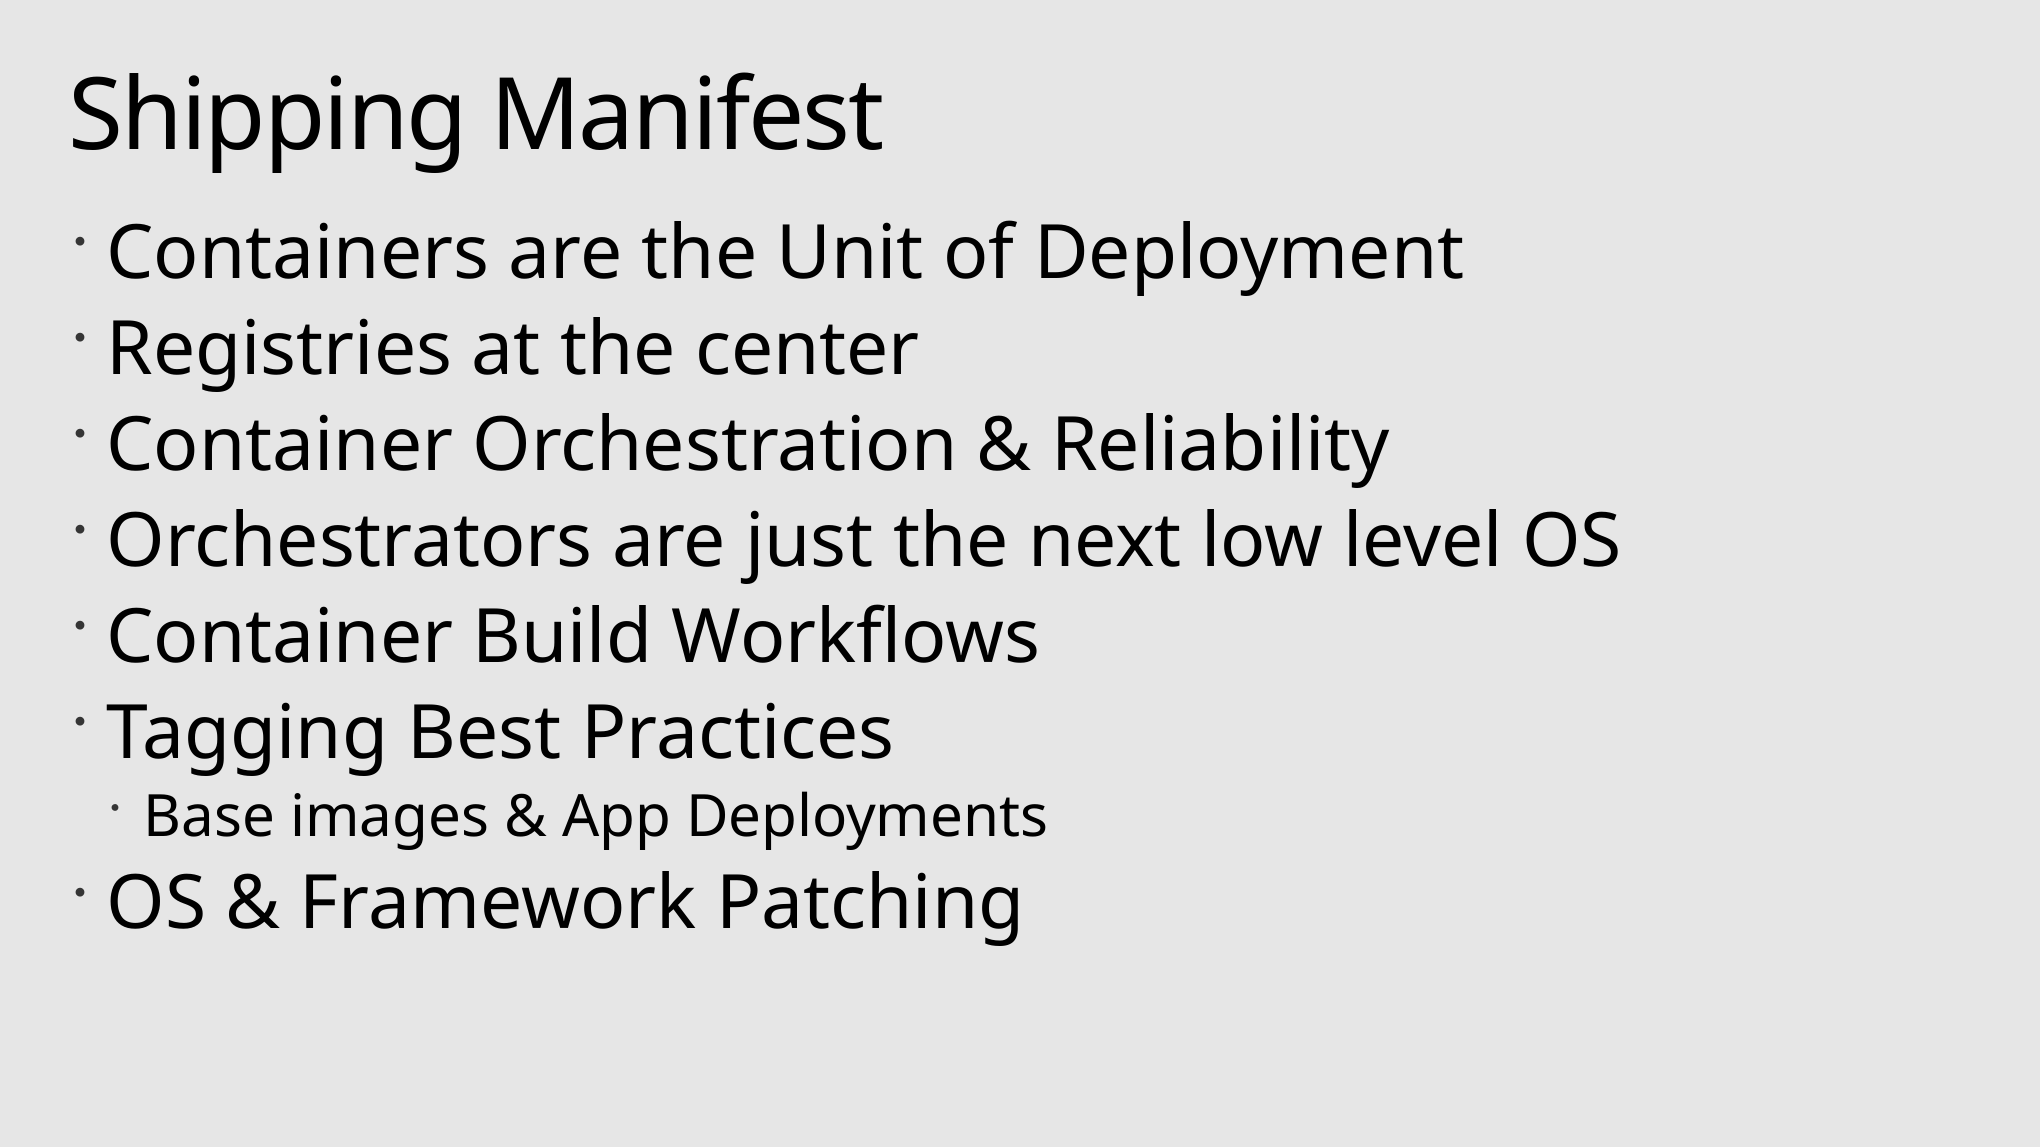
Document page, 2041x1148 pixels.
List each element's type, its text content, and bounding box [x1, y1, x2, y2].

title Shipping Manifest [45, 48, 1996, 198]
list Containers are the Unit of Deployment Registries at the center Container Orchestration & Reliability Orchestrators are just the next low level OS Container Build Workflows Tagging Best Practices Base images & App Deployments OS & Framework Patching [45, 198, 1996, 989]
